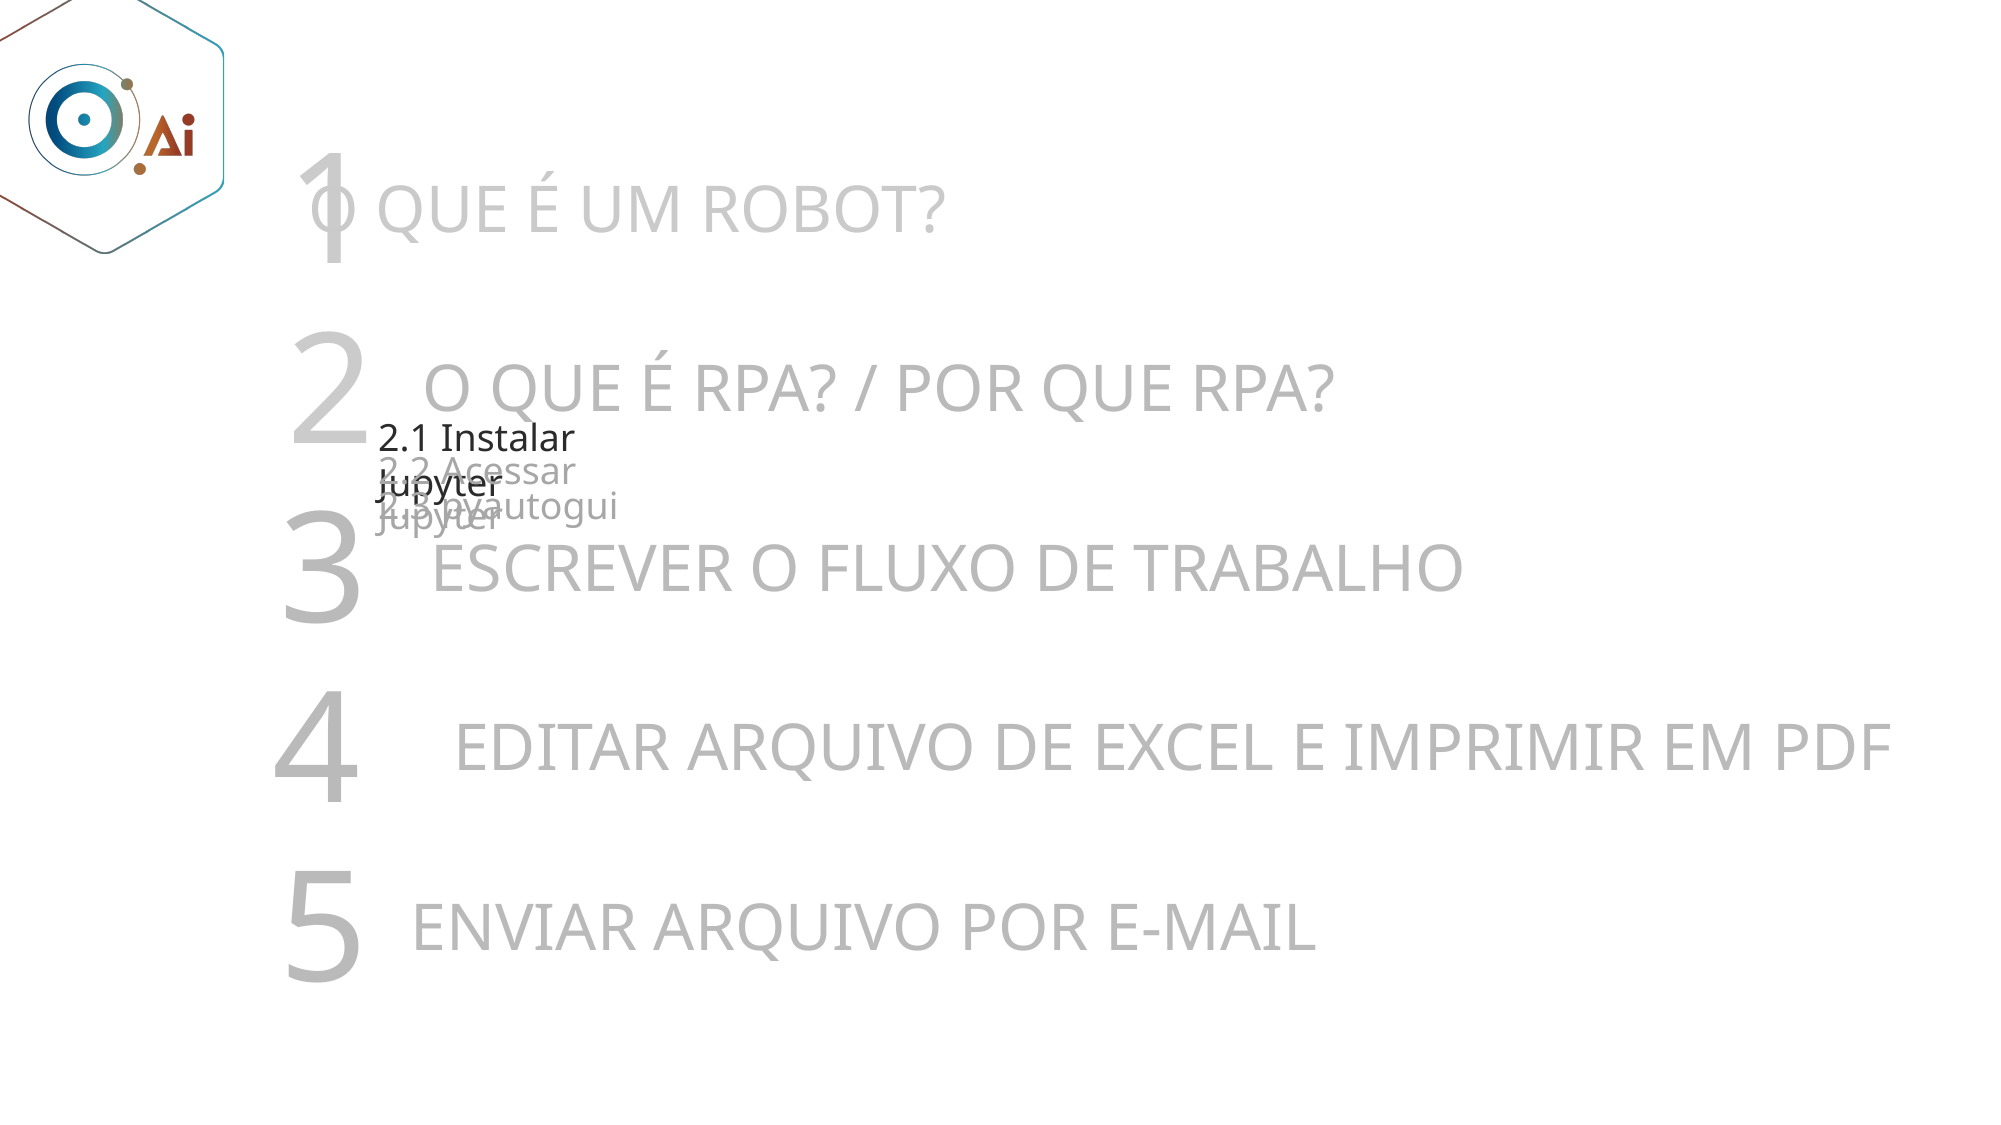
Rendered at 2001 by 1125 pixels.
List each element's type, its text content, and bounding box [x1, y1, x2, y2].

text_box 4 [264, 640, 368, 841]
text_box 2.3 pyautogui [363, 474, 693, 535]
text_box O QUE É RPA? / POR QUE RPA? [415, 339, 1344, 432]
picture [0, 0, 225, 254]
text_box 5 [271, 820, 376, 1020]
text_box ESCREVER O FLUXO DE TRABALHO [423, 519, 1474, 612]
text_box 2.1 Instalar Jupyter [363, 406, 693, 439]
text_box 2.2 Acessar Jupyter [363, 439, 693, 474]
text_box 2.2 Acessar Jupyter [363, 535, 693, 544]
text_box 1 [279, 101, 383, 281]
text_box ENVIAR ARQUIVO POR E-MAIL [403, 878, 1325, 971]
text_box EDITAR ARQUIVO DE EXCEL E IMPRIMIR EM PDF [445, 698, 1901, 792]
text_box 3 [272, 461, 376, 661]
text_box O QUE É UM ROBOT? [301, 160, 955, 253]
text_box 2 [279, 281, 383, 461]
